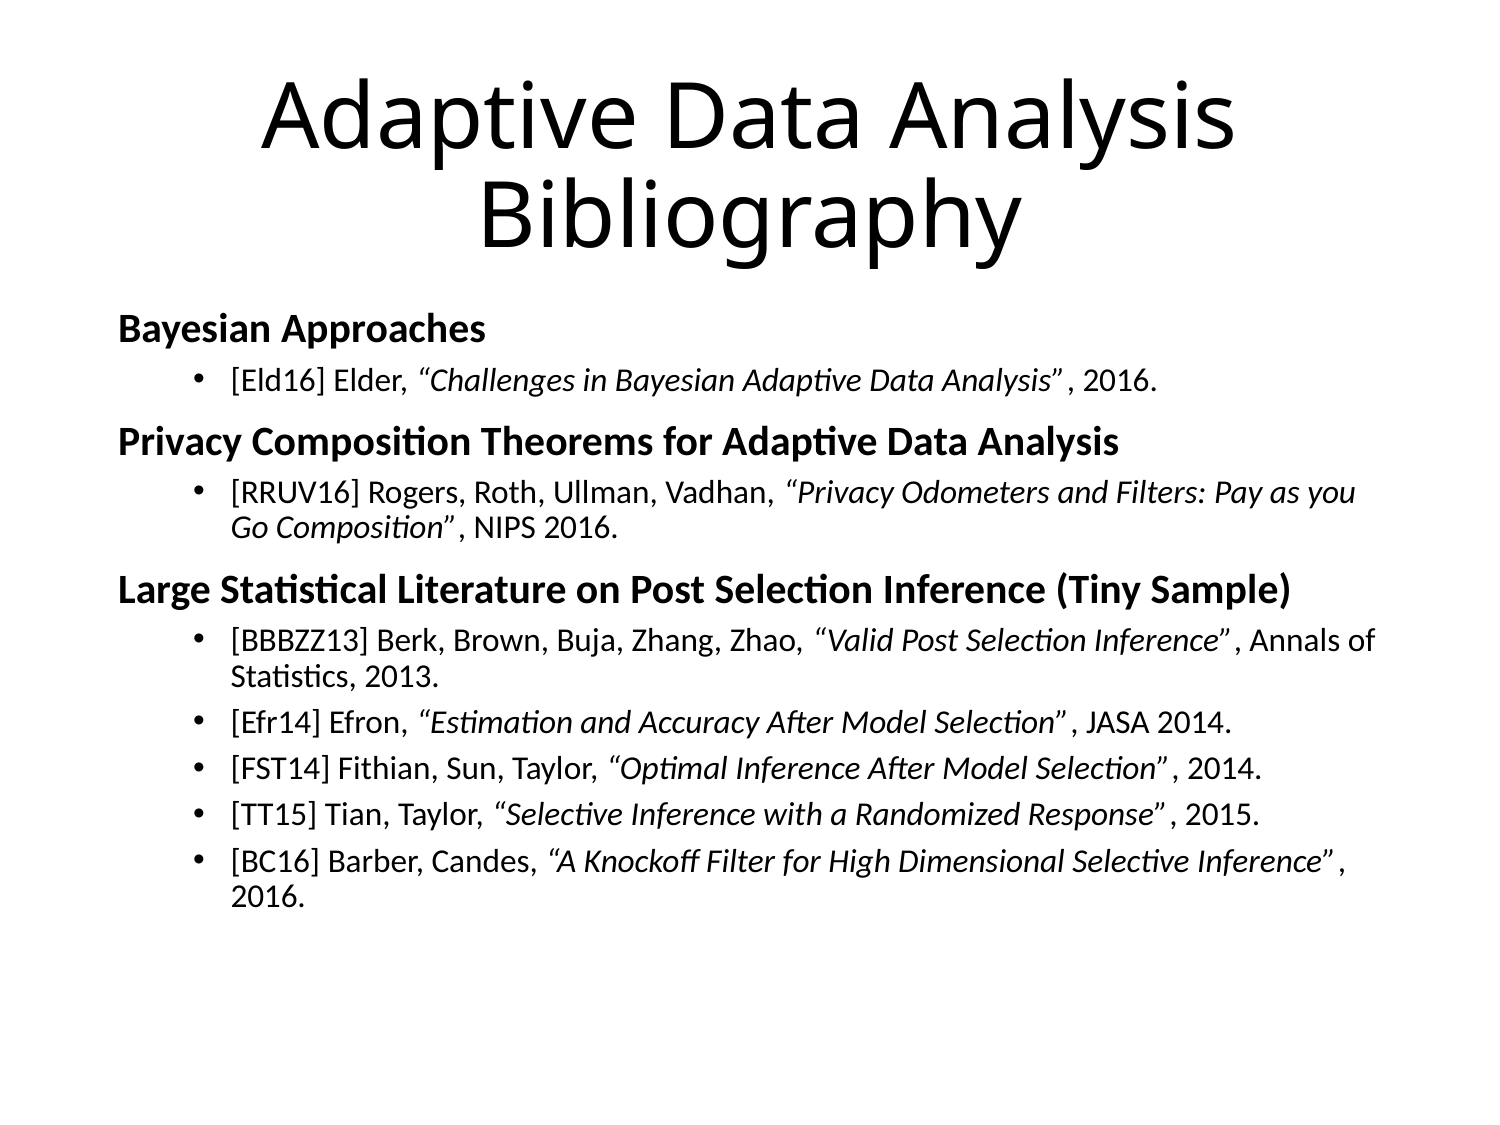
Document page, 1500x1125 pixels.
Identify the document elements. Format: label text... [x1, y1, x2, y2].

list Bayesian Approaches [Eld16] Elder, “Challenges in Bayesian Adaptive Data Analysis”, 2016. Privacy Composition Theorems for Adaptive Data Analysis [RRUV16] Rogers, Roth, Ullman, Vadhan, “Privacy Odometers and Filters: Pay as you Go Composition”, NIPS 2016. Large Statistical Literature on Post Selection Inference (Tiny Sample) [BBBZZ13] Berk, Brown, Buja, Zhang, Zhao, “Valid Post Selection Inference”, Annals of Statistics, 2013. [Efr14] Efron, “Estimation and Accuracy After Model Selection”, JASA 2014. [FST14] Fithian, Sun, Taylor, “Optimal Inference After Model Selection”, 2014. [TT15] Tian, Taylor, “Selective Inference with a Randomized Response”, 2015. [BC16] Barber, Candes, “A Knockoff Filter for High Dimensional Selective Inference”, 2016. [103, 299, 1397, 1014]
title Adaptive Data Analysis Bibliography [103, 59, 1397, 278]
